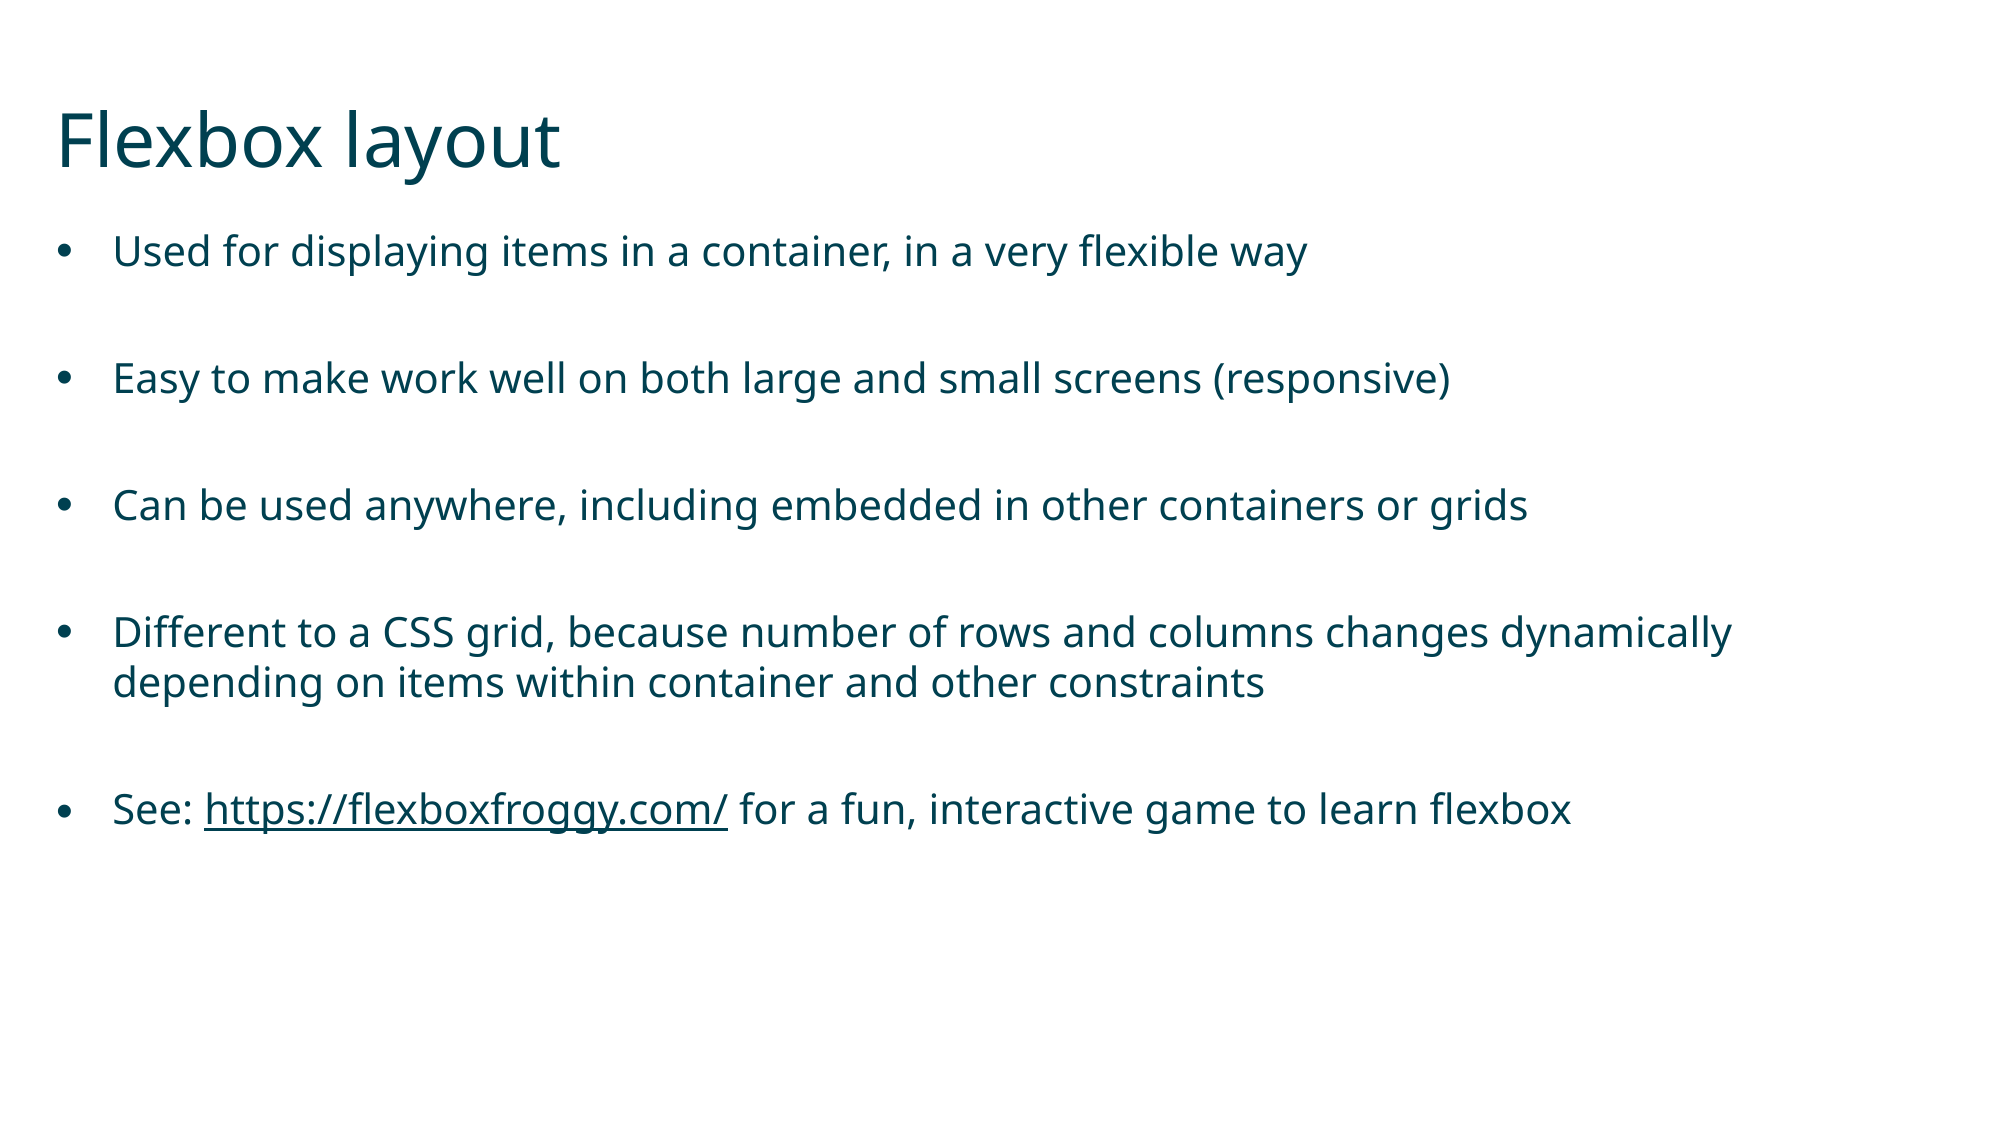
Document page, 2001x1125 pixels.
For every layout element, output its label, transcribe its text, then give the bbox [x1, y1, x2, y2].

list Used for displaying items in a container, in a very flexible way Easy to make work well on both large and small screens (responsive) Can be used anywhere, including embedded in other containers or grids Different to a CSS grid, because number of rows and columns changes dynamically depending on items within container and other constraints See: https://flexboxfroggy.com/ for a fun, interactive game to learn flexbox [55, 224, 1946, 1038]
title Flexbox layout [55, 92, 1946, 224]
